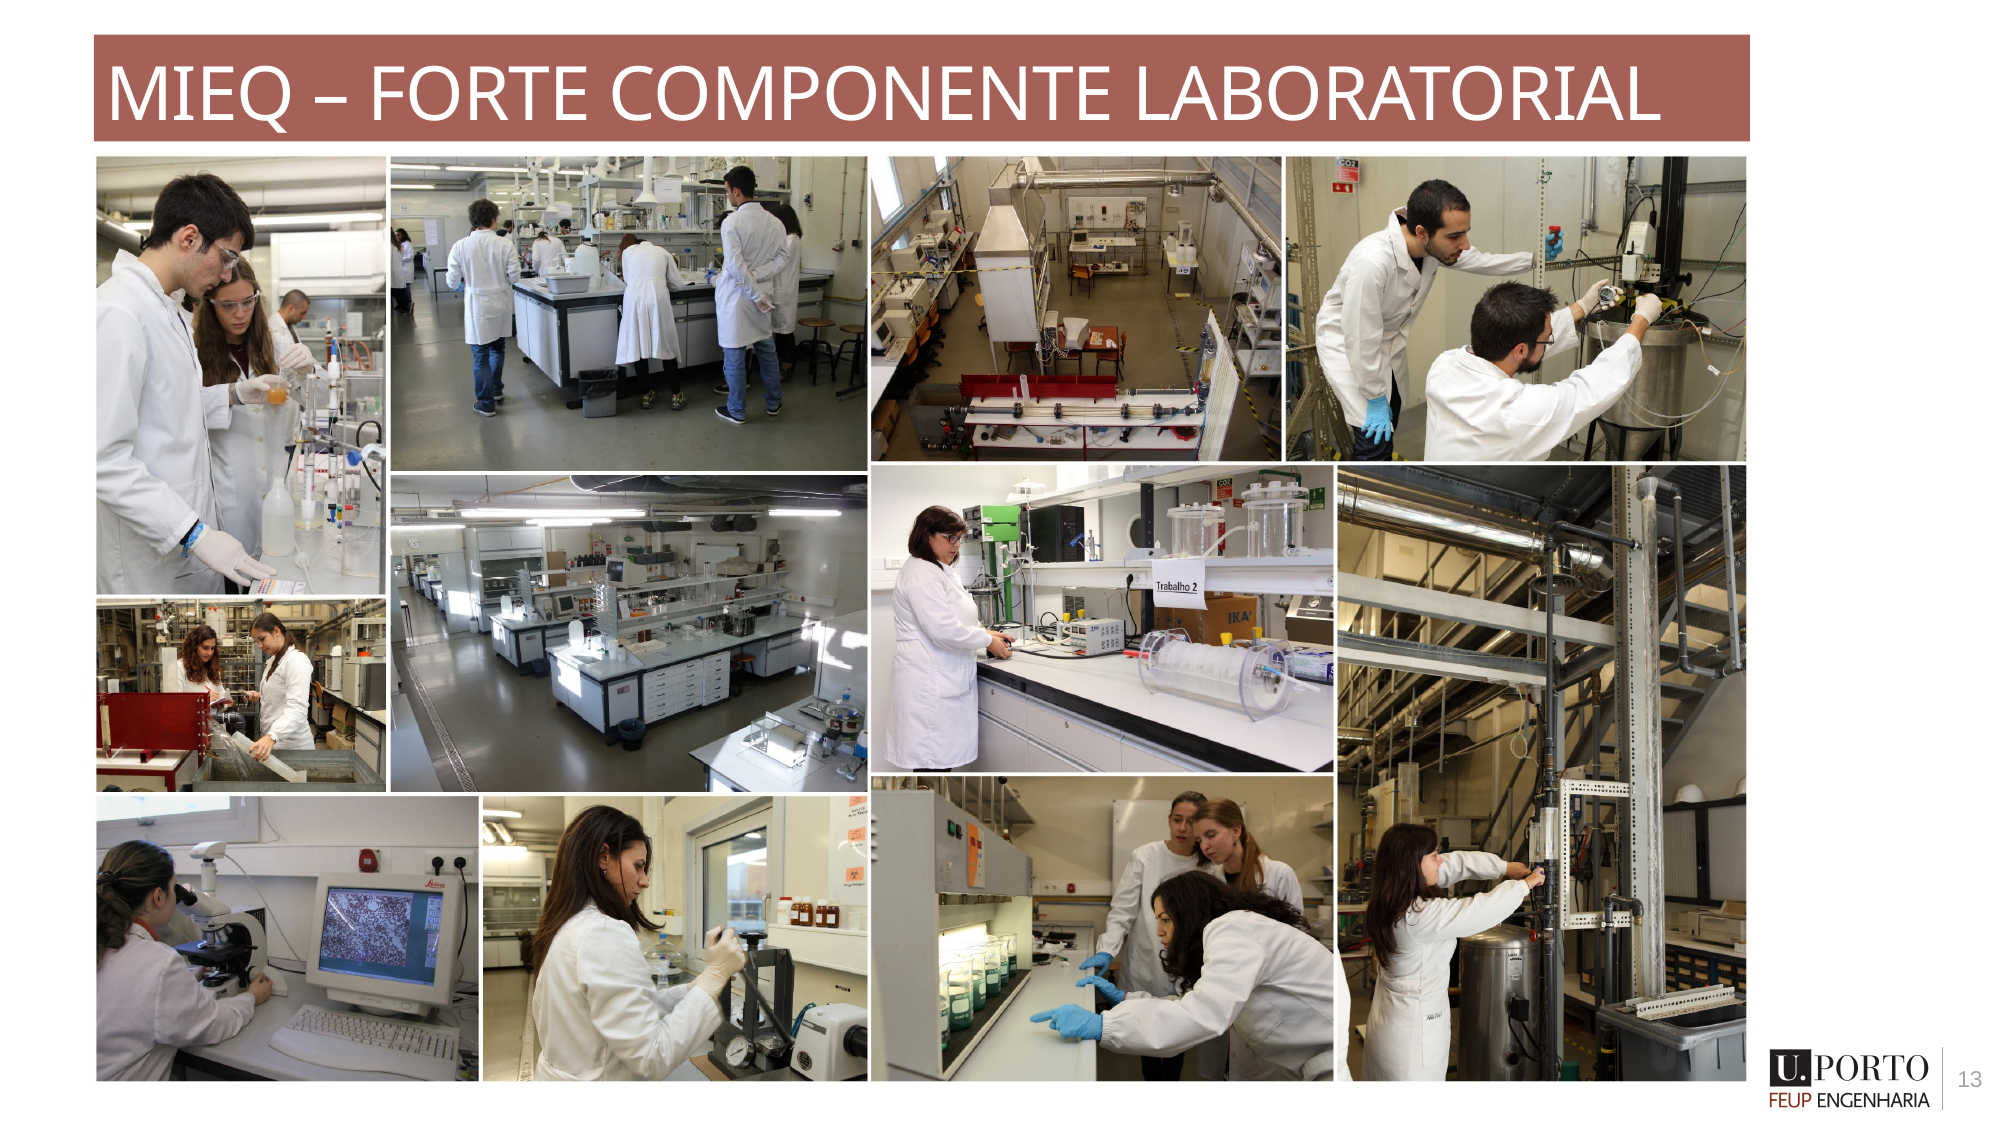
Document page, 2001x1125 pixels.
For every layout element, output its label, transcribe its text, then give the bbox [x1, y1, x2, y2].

text_box MIEQ – Forte Componente Laboratorial [93, 34, 1750, 142]
picture [1761, 1046, 1941, 1111]
picture [92, 152, 1750, 1085]
